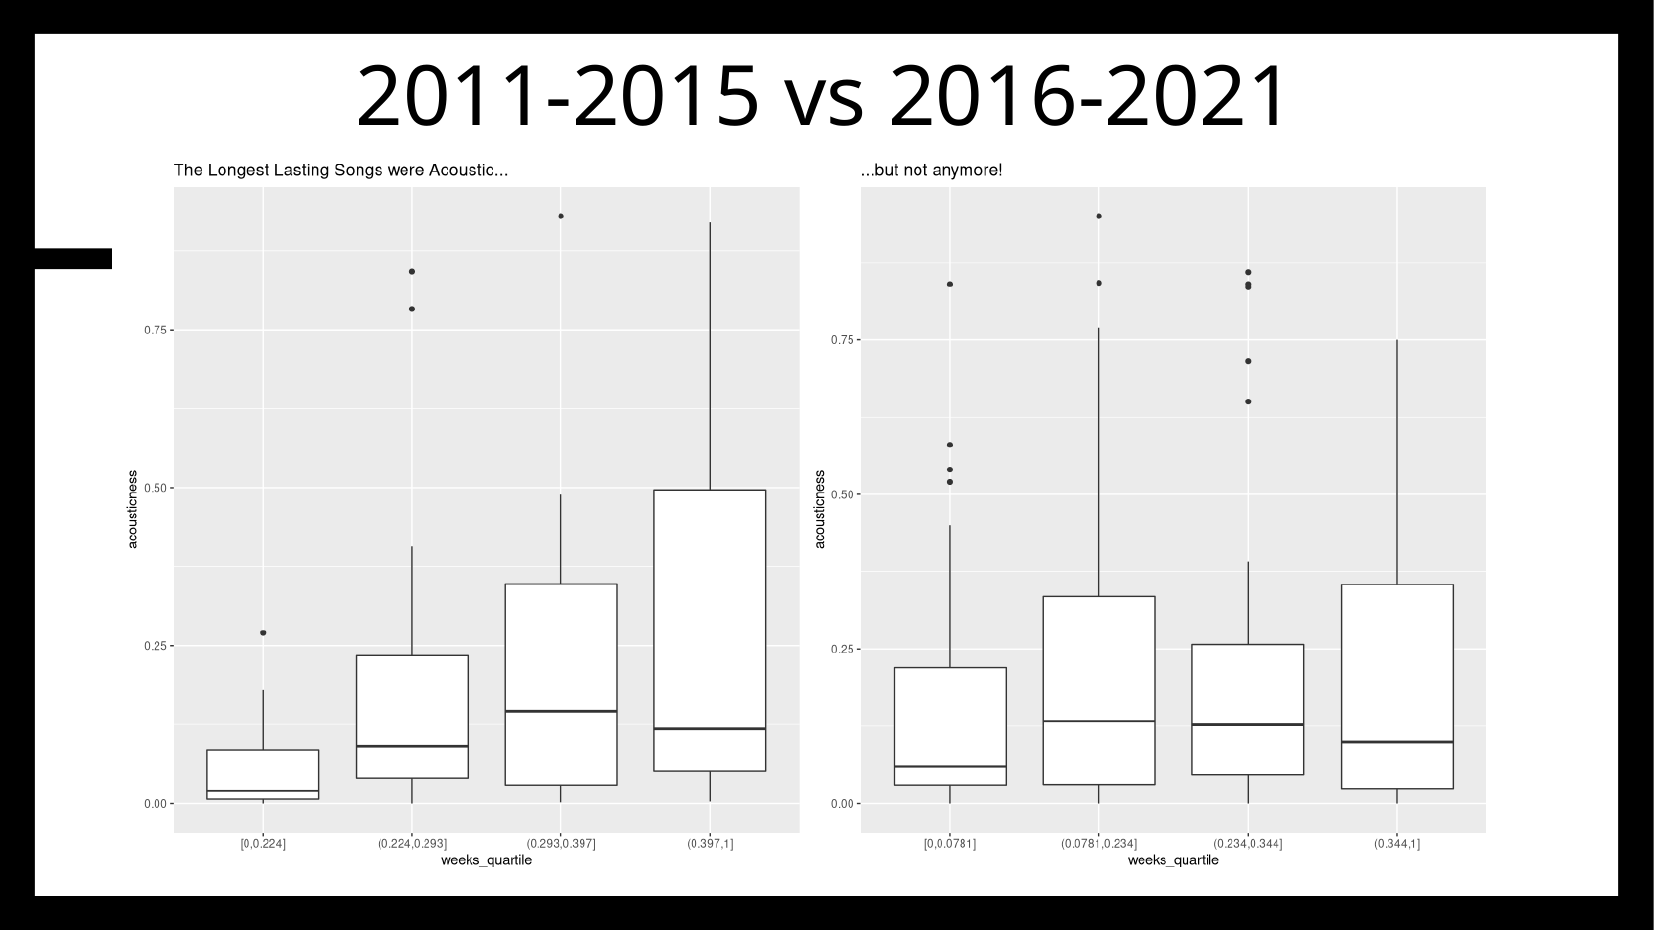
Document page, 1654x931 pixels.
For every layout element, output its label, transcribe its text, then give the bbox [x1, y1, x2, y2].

title 2011-2015 vs 2016-2021 [112, 37, 1539, 152]
picture [112, 149, 1500, 882]
